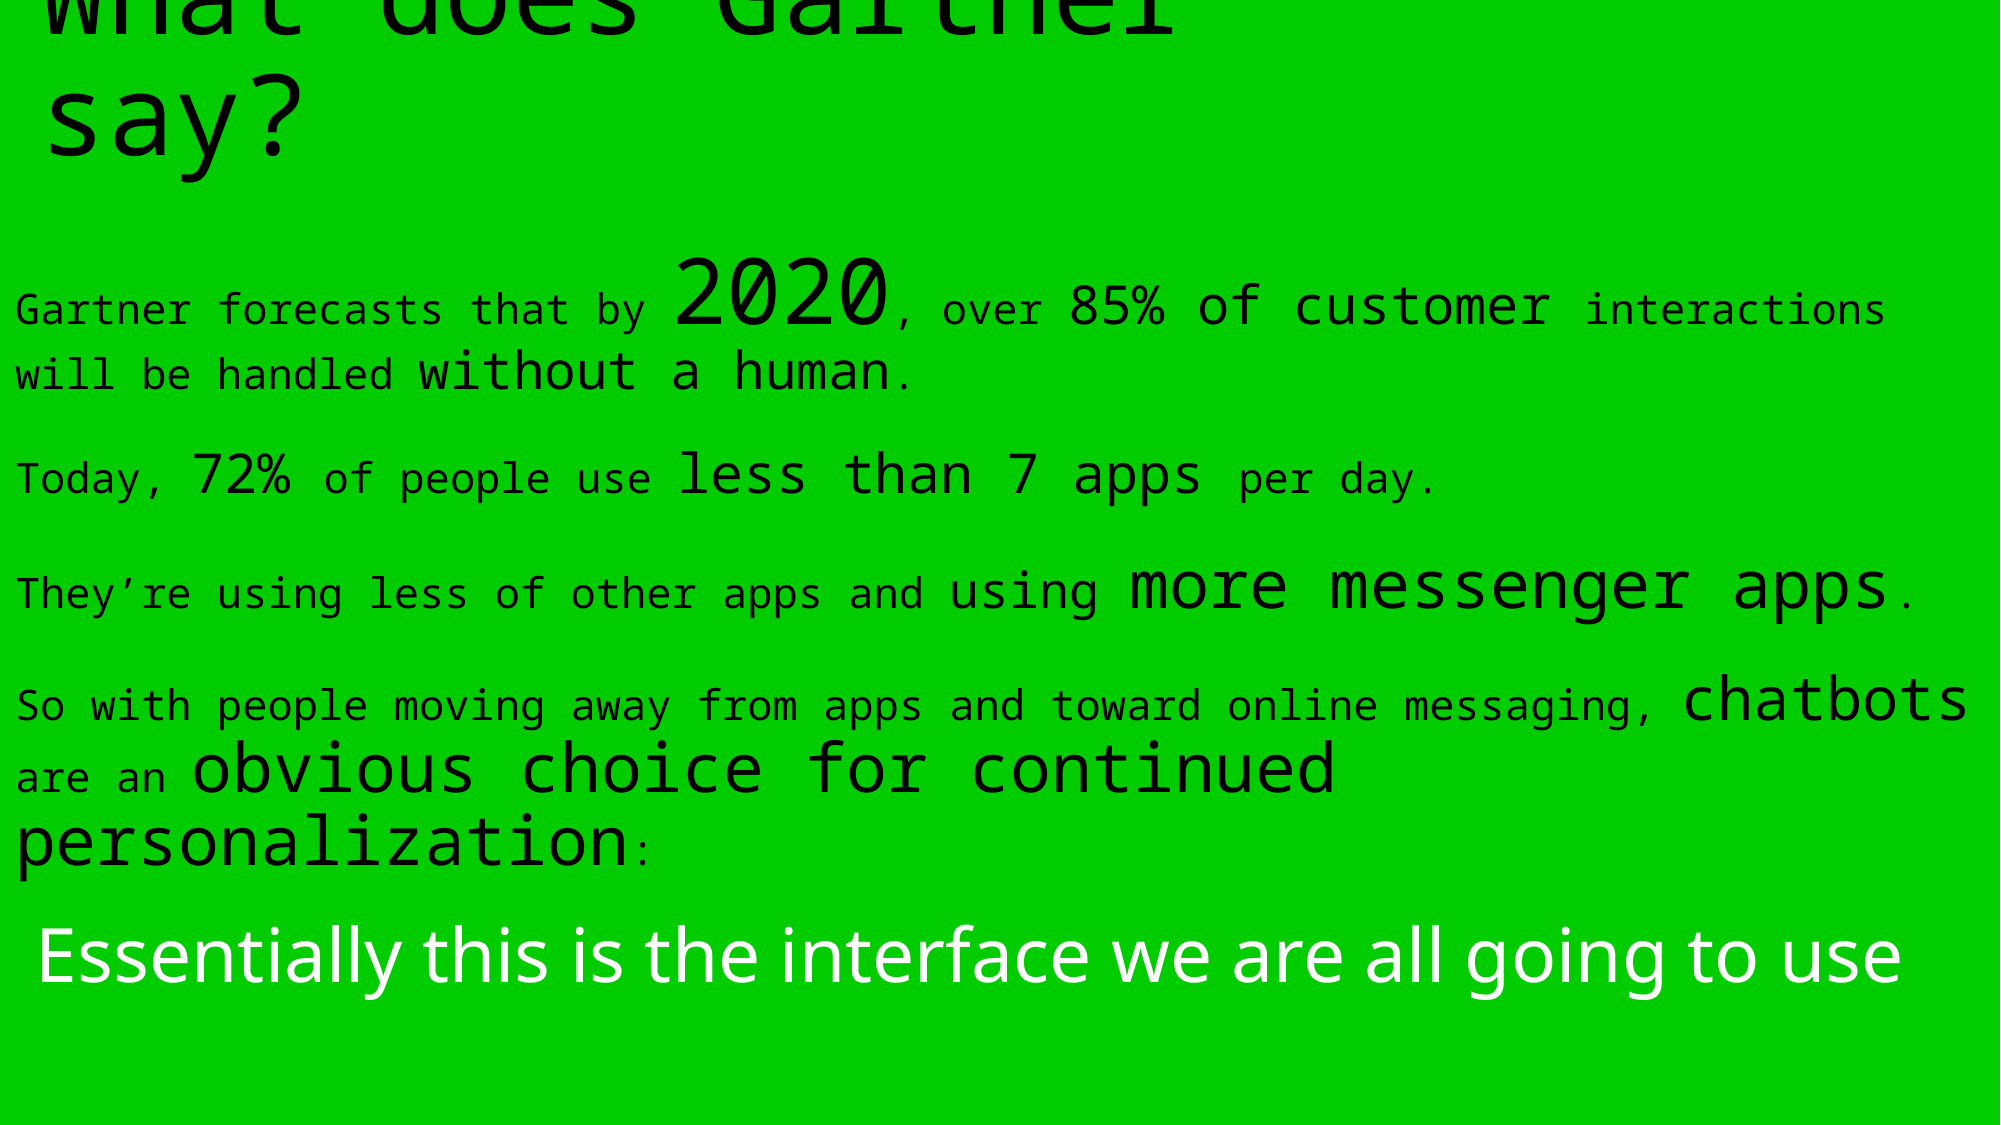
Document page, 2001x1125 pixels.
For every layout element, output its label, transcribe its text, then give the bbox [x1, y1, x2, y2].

title What does Gartner say? [24, 0, 1525, 188]
list Gartner forecasts that by 2020, over 85% of customer interactions will be handled without a human. Today, 72% of people use less than 7 apps per day. They’re using less of other apps and using more messenger apps. So with people moving away from apps and toward online messaging, chatbots are an obvious choice for continued personalization: [0, 237, 2000, 900]
text_box Essentially this is the interface we are all going to use [21, 899, 1940, 1005]
